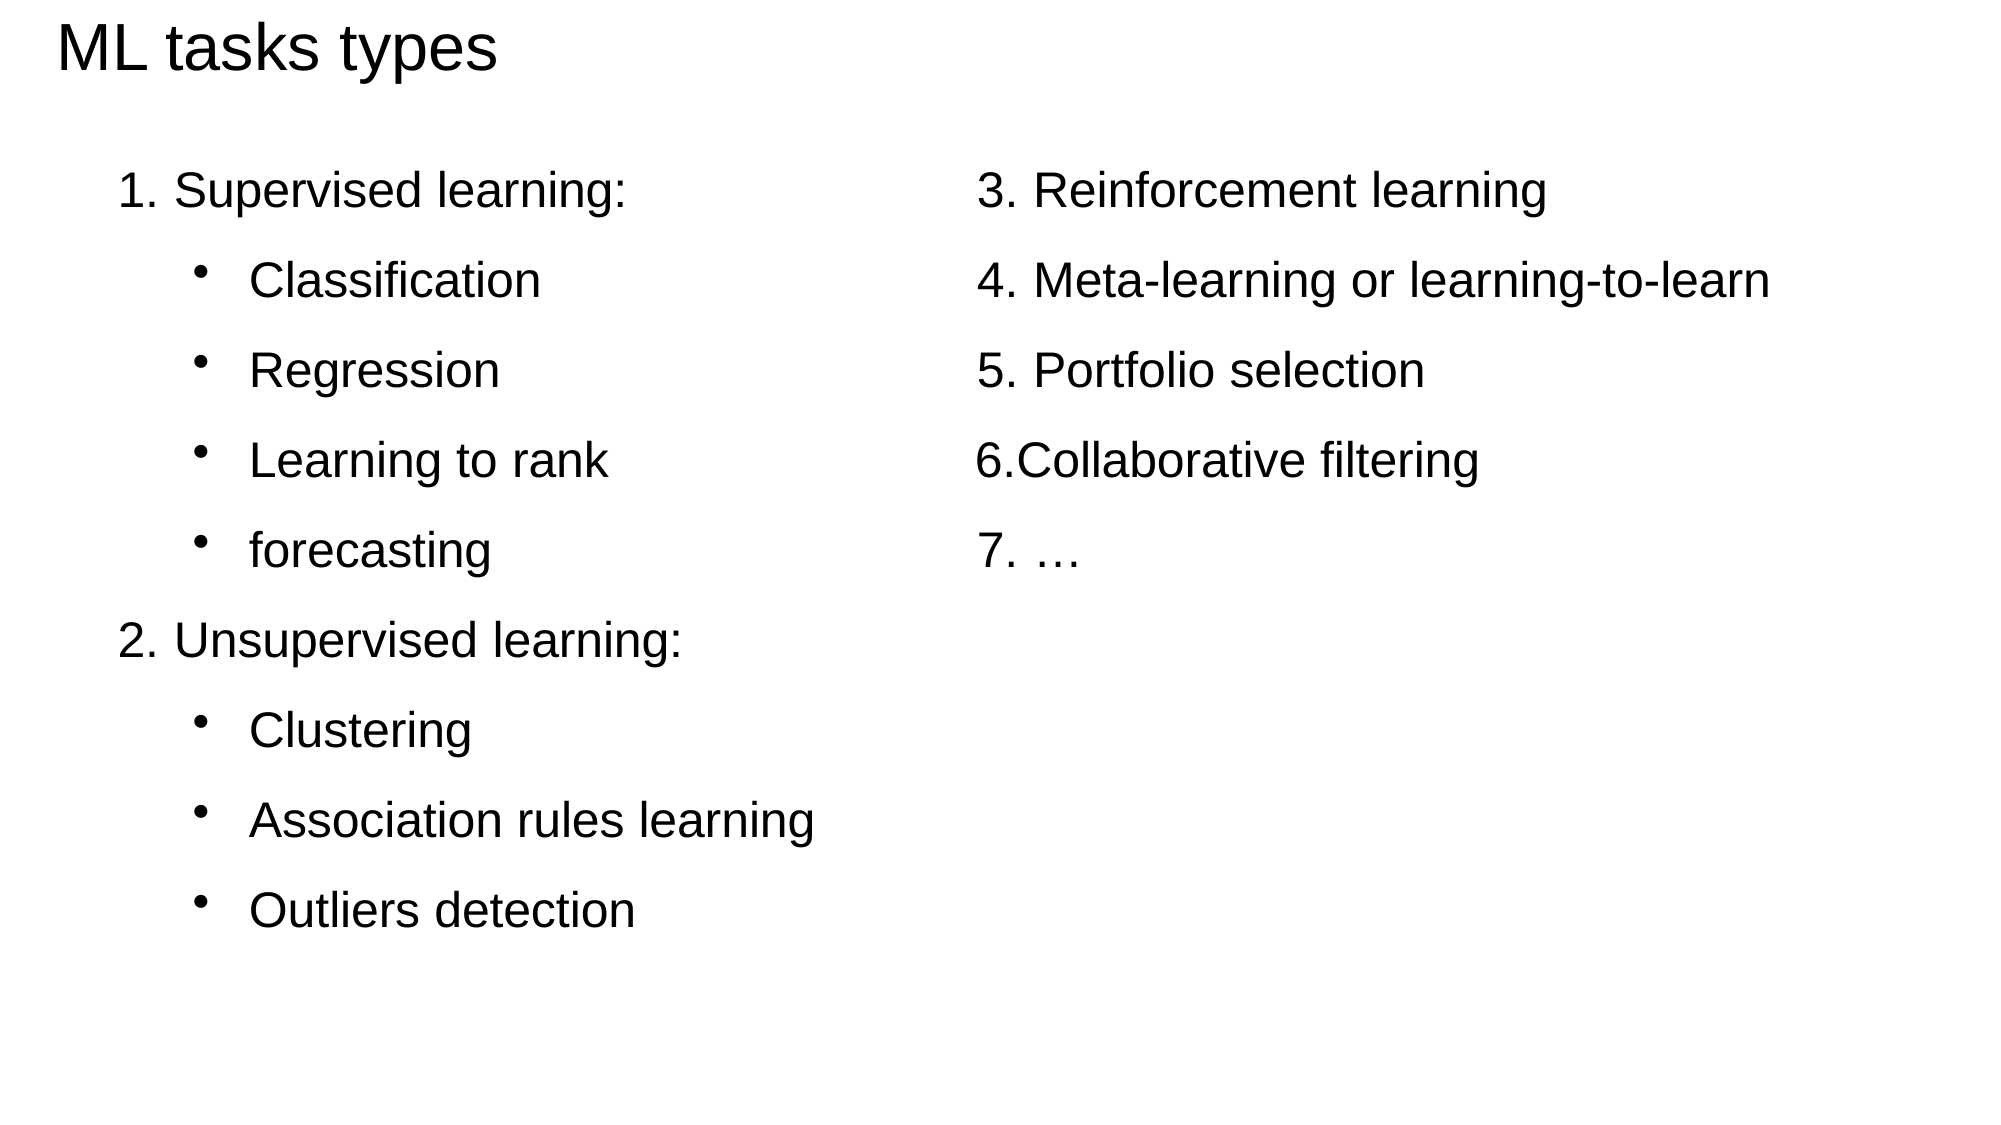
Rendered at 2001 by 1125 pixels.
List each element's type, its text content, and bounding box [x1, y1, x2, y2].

title ML tasks types [54, 1, 501, 192]
text_box Supervised learning: Classification Regression Learning to rank forecasting Unsupervised learning: Clustering Association rules learning Outliers detection [115, 125, 821, 938]
text_box Reinforcement learning Meta-learning or learning-to-learn Portfolio selection Collaborative filtering 7. … [974, 125, 1778, 578]
